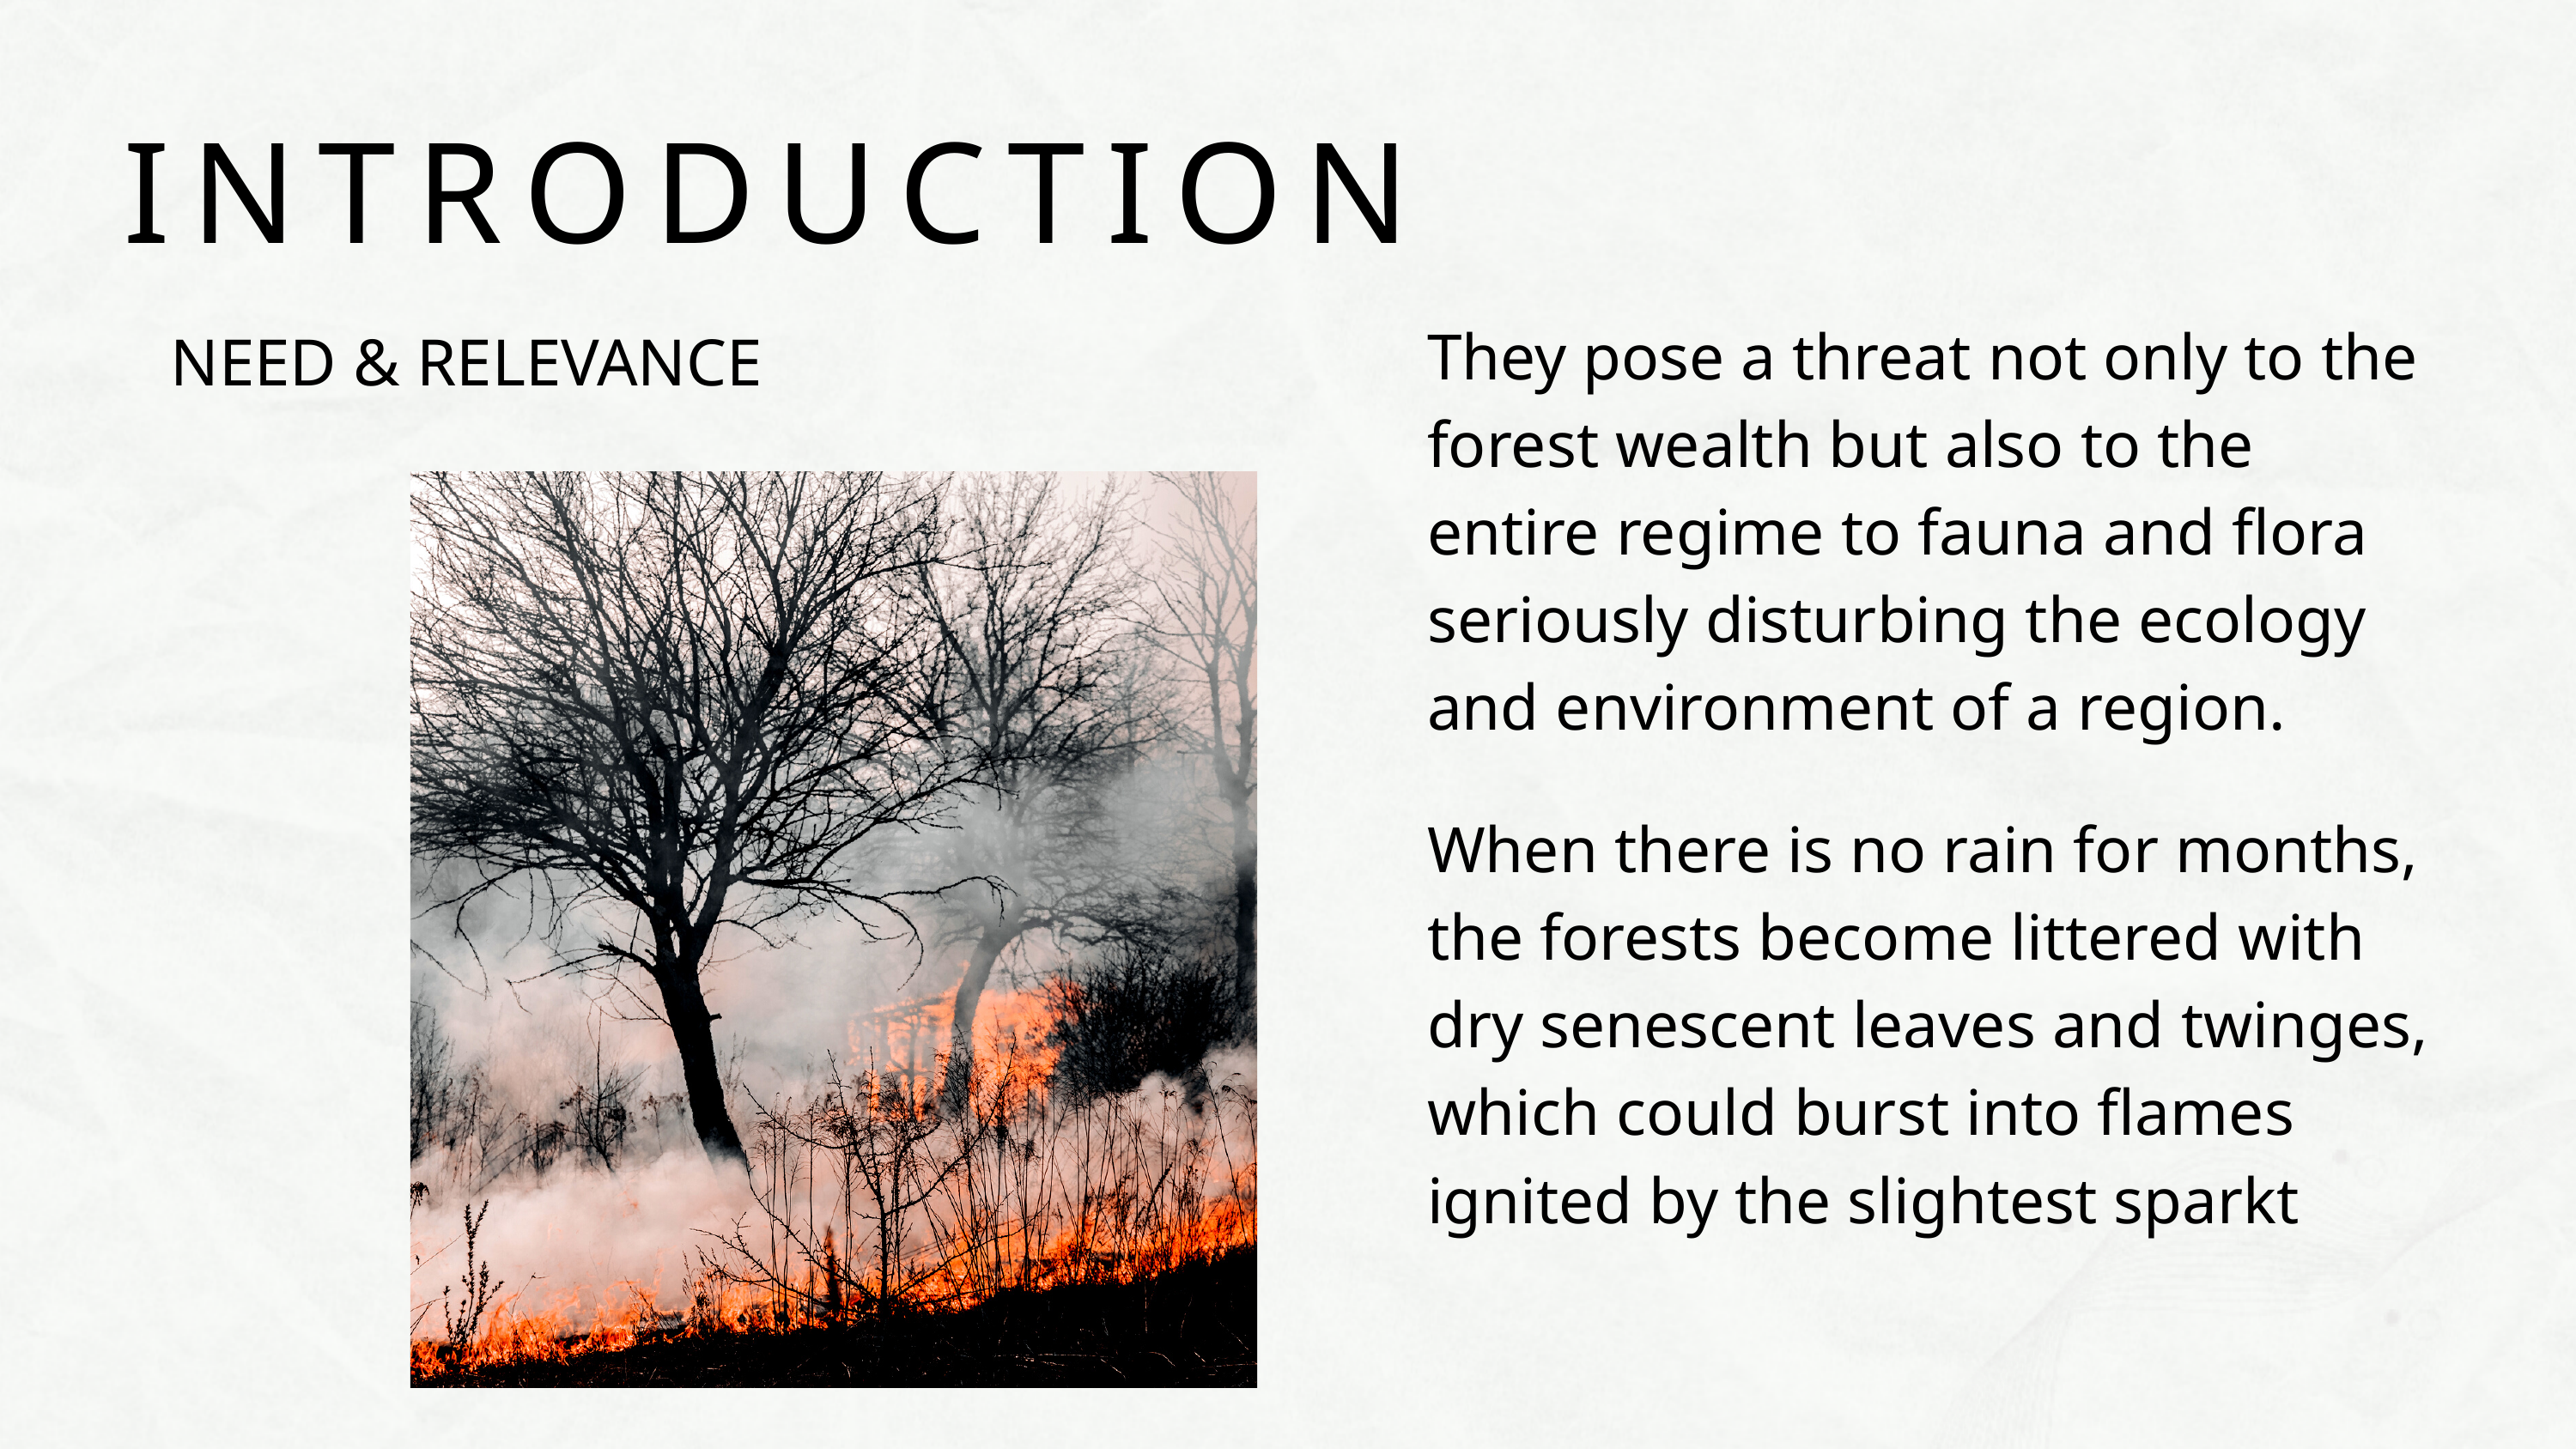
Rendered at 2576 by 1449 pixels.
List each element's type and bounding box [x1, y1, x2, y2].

text_box [410, 470, 1258, 1389]
picture [0, 0, 2576, 1449]
